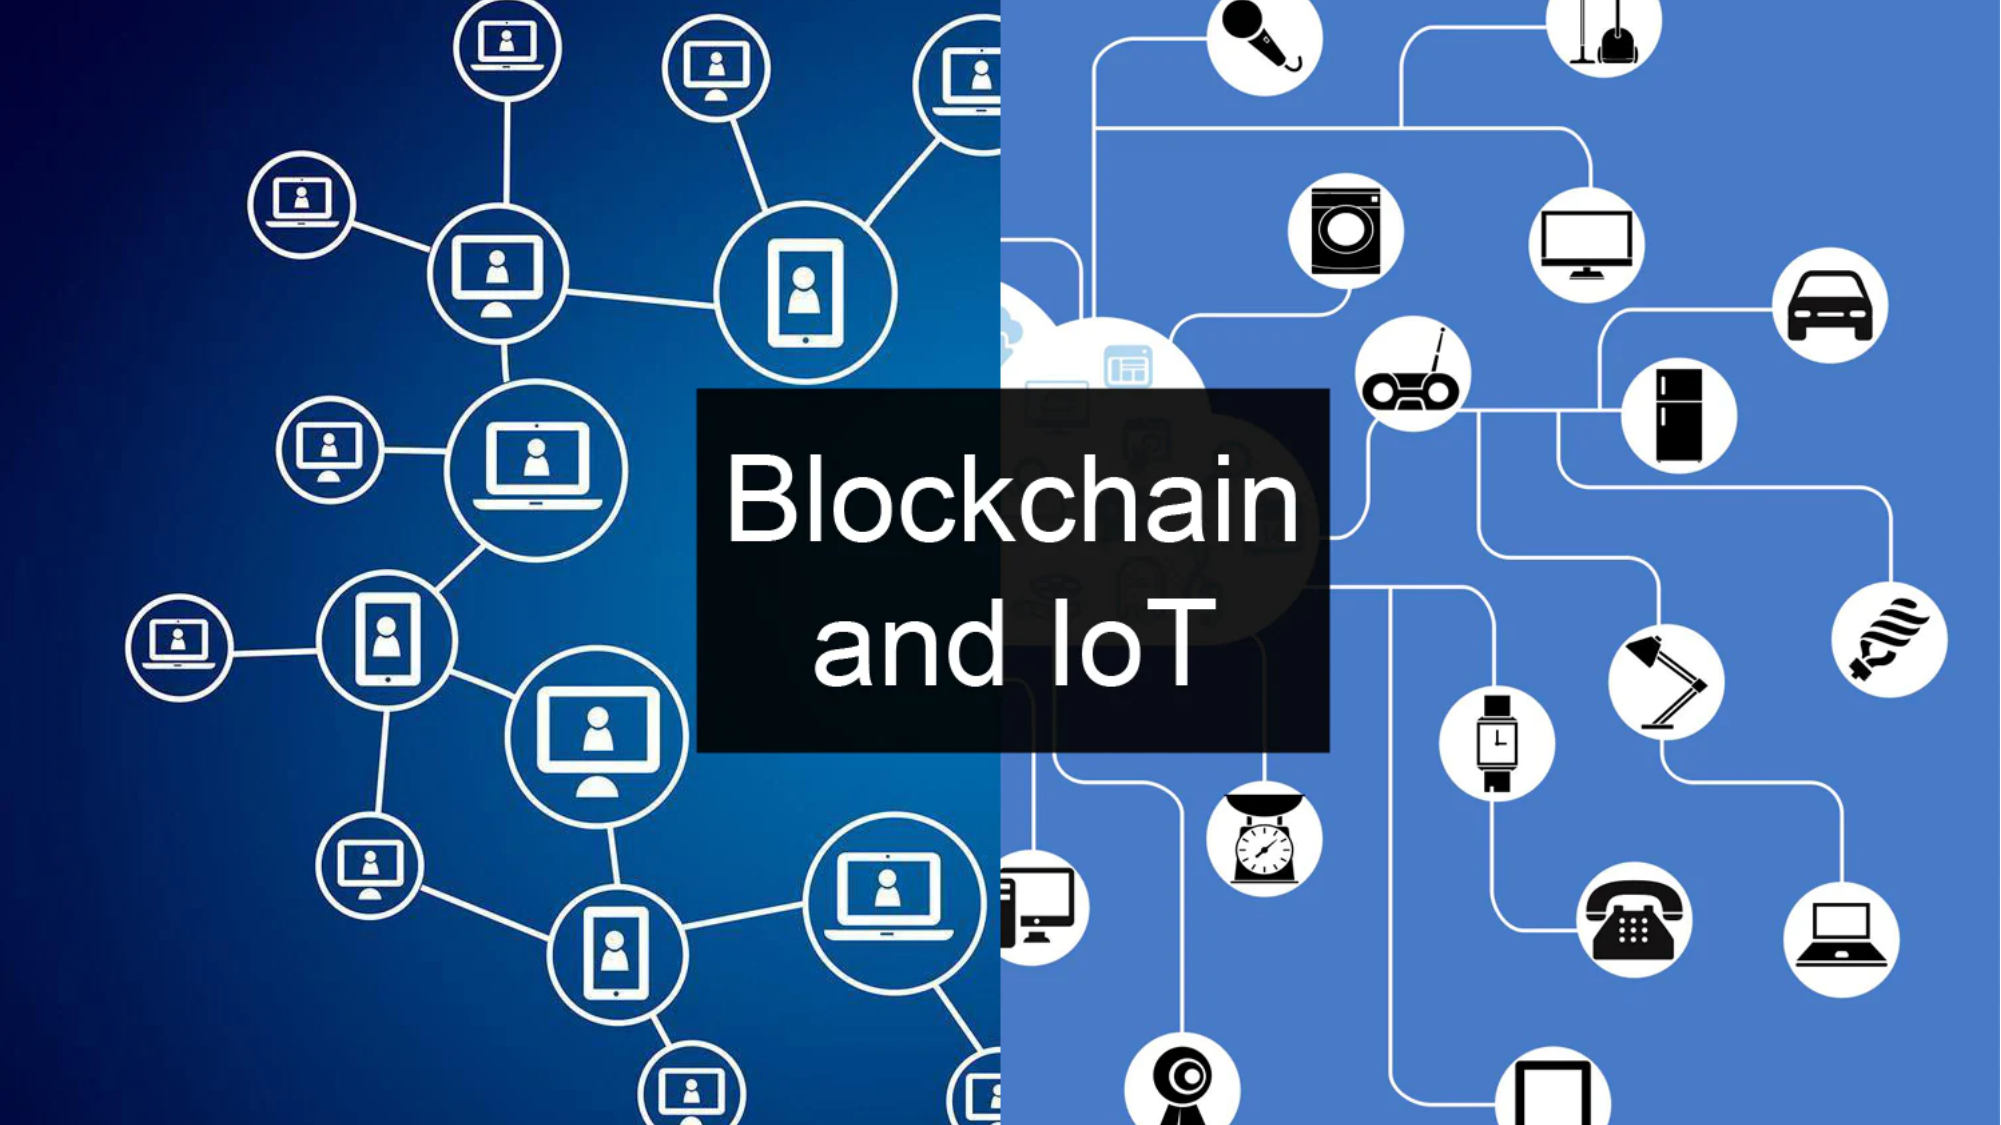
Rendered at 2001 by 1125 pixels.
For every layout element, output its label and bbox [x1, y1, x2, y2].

list [0, 0, 2000, 1125]
